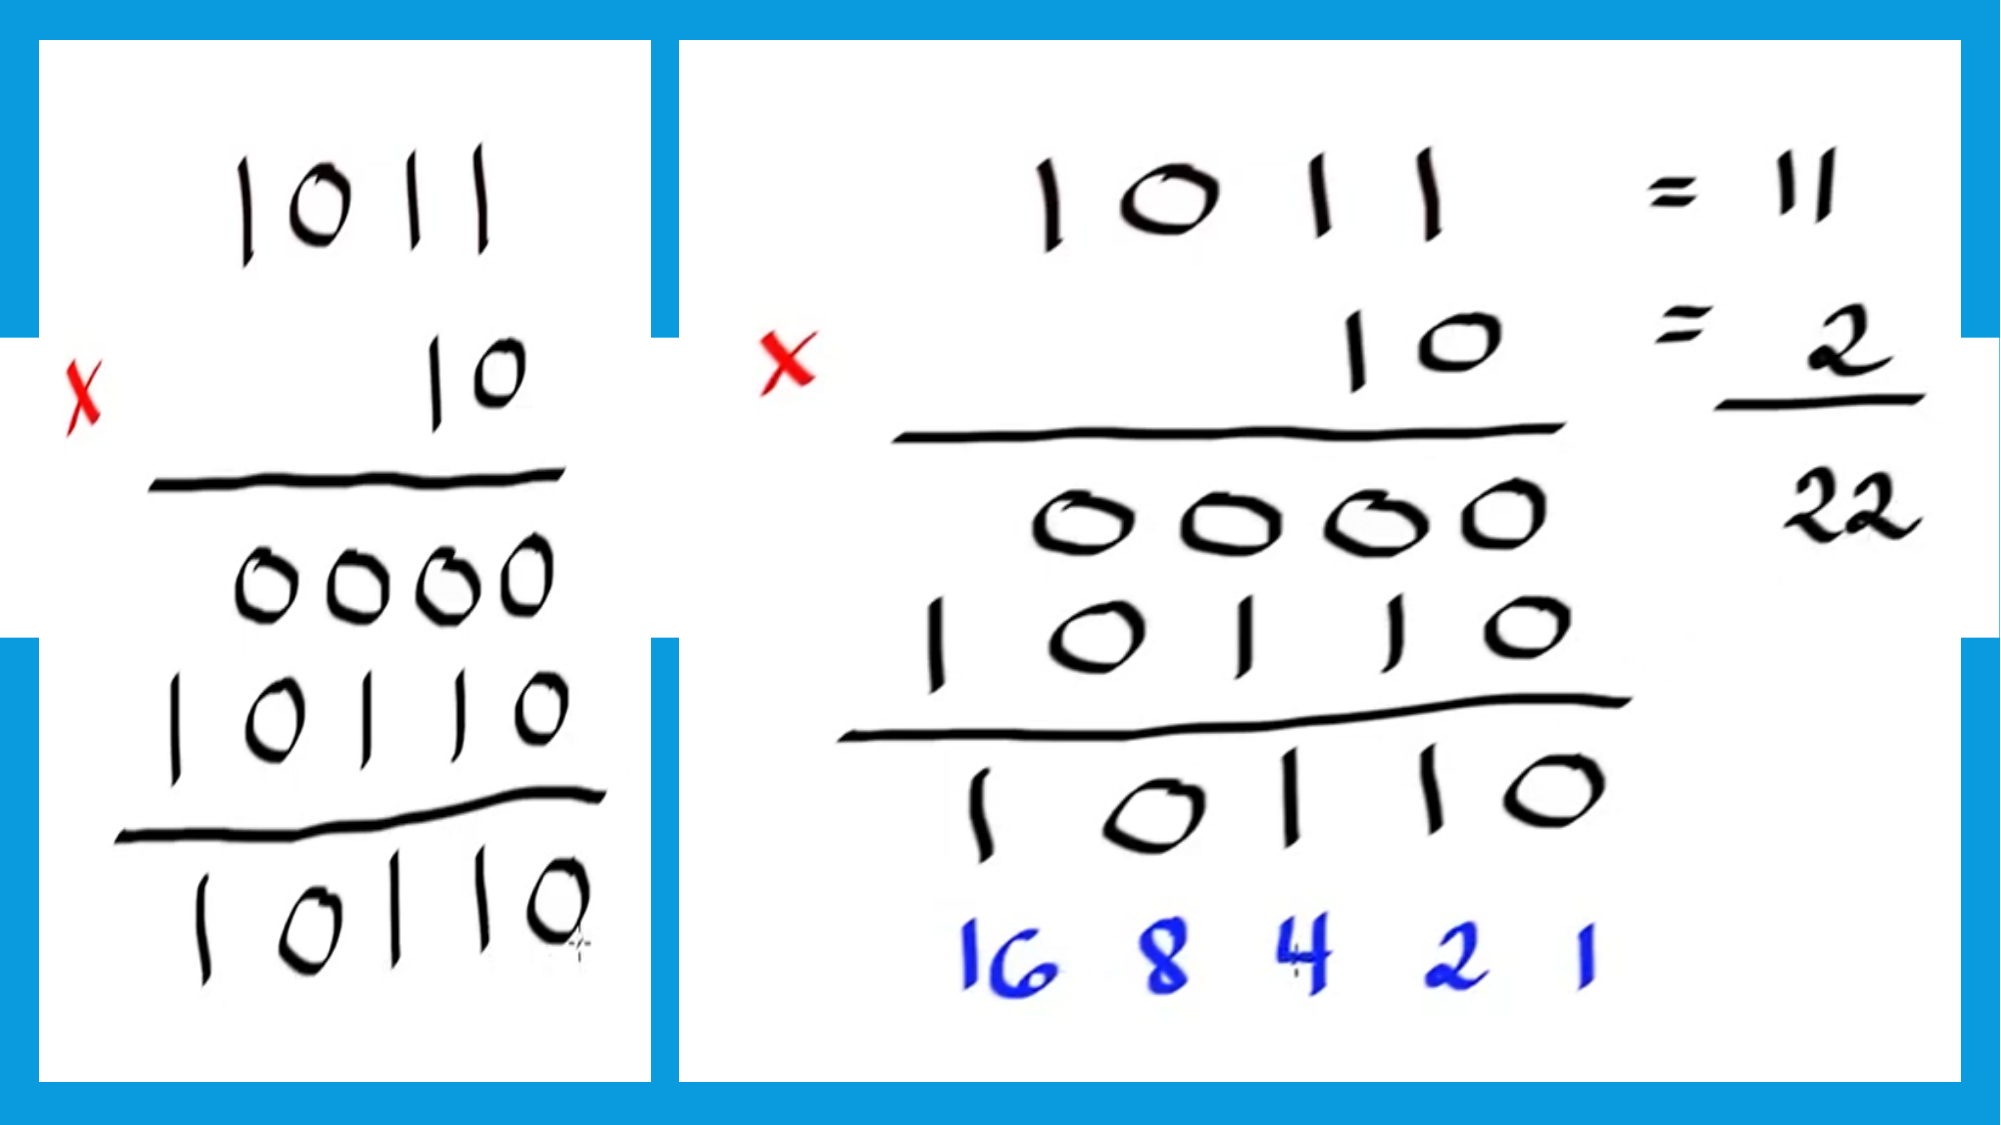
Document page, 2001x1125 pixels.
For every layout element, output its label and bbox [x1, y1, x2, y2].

picture [39, 41, 651, 1081]
picture [679, 41, 1961, 1081]
